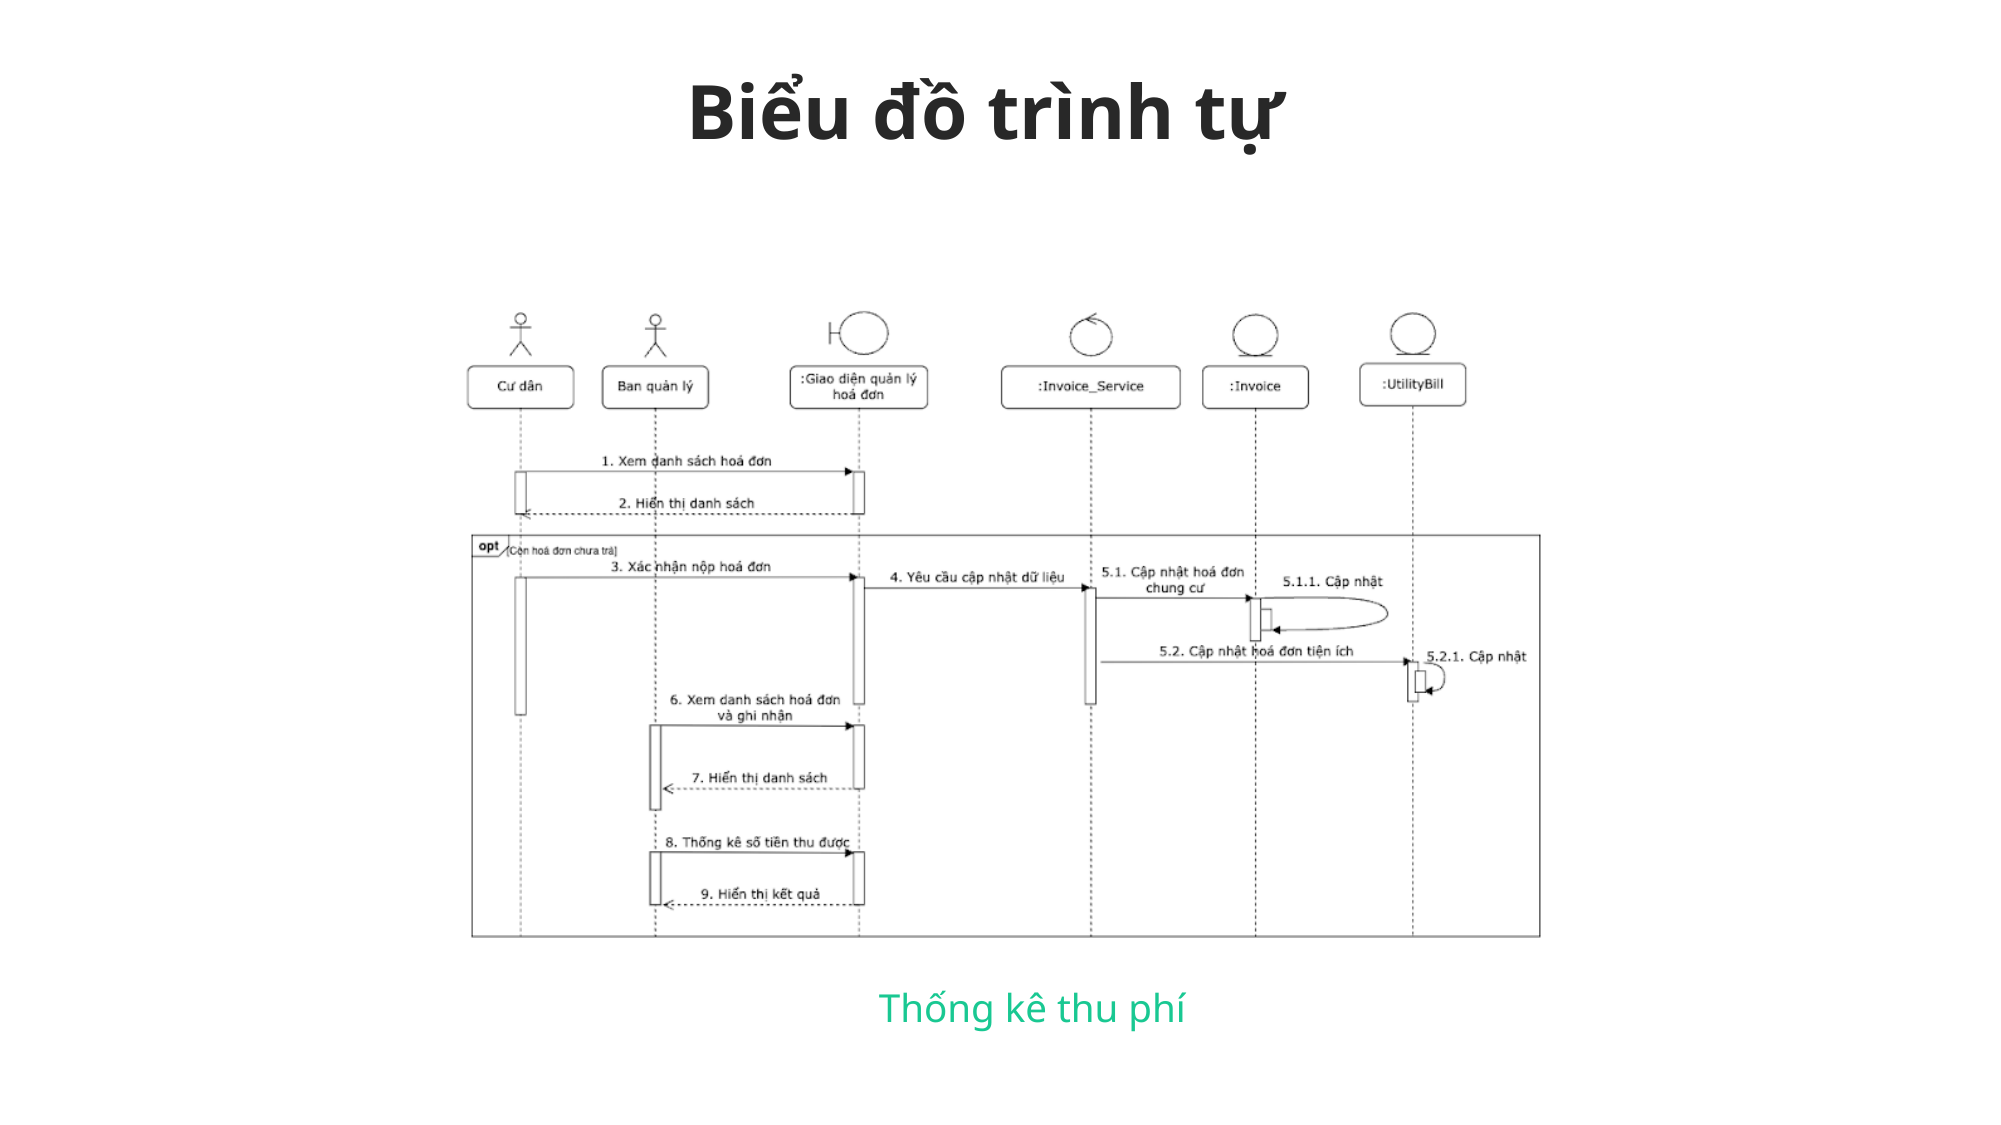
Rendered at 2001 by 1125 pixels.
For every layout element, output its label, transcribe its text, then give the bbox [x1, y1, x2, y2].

text_box Biểu đồ trình tự [686, 39, 1314, 155]
text_box Thống kê thu phí [863, 977, 1314, 1038]
picture [420, 257, 1580, 977]
